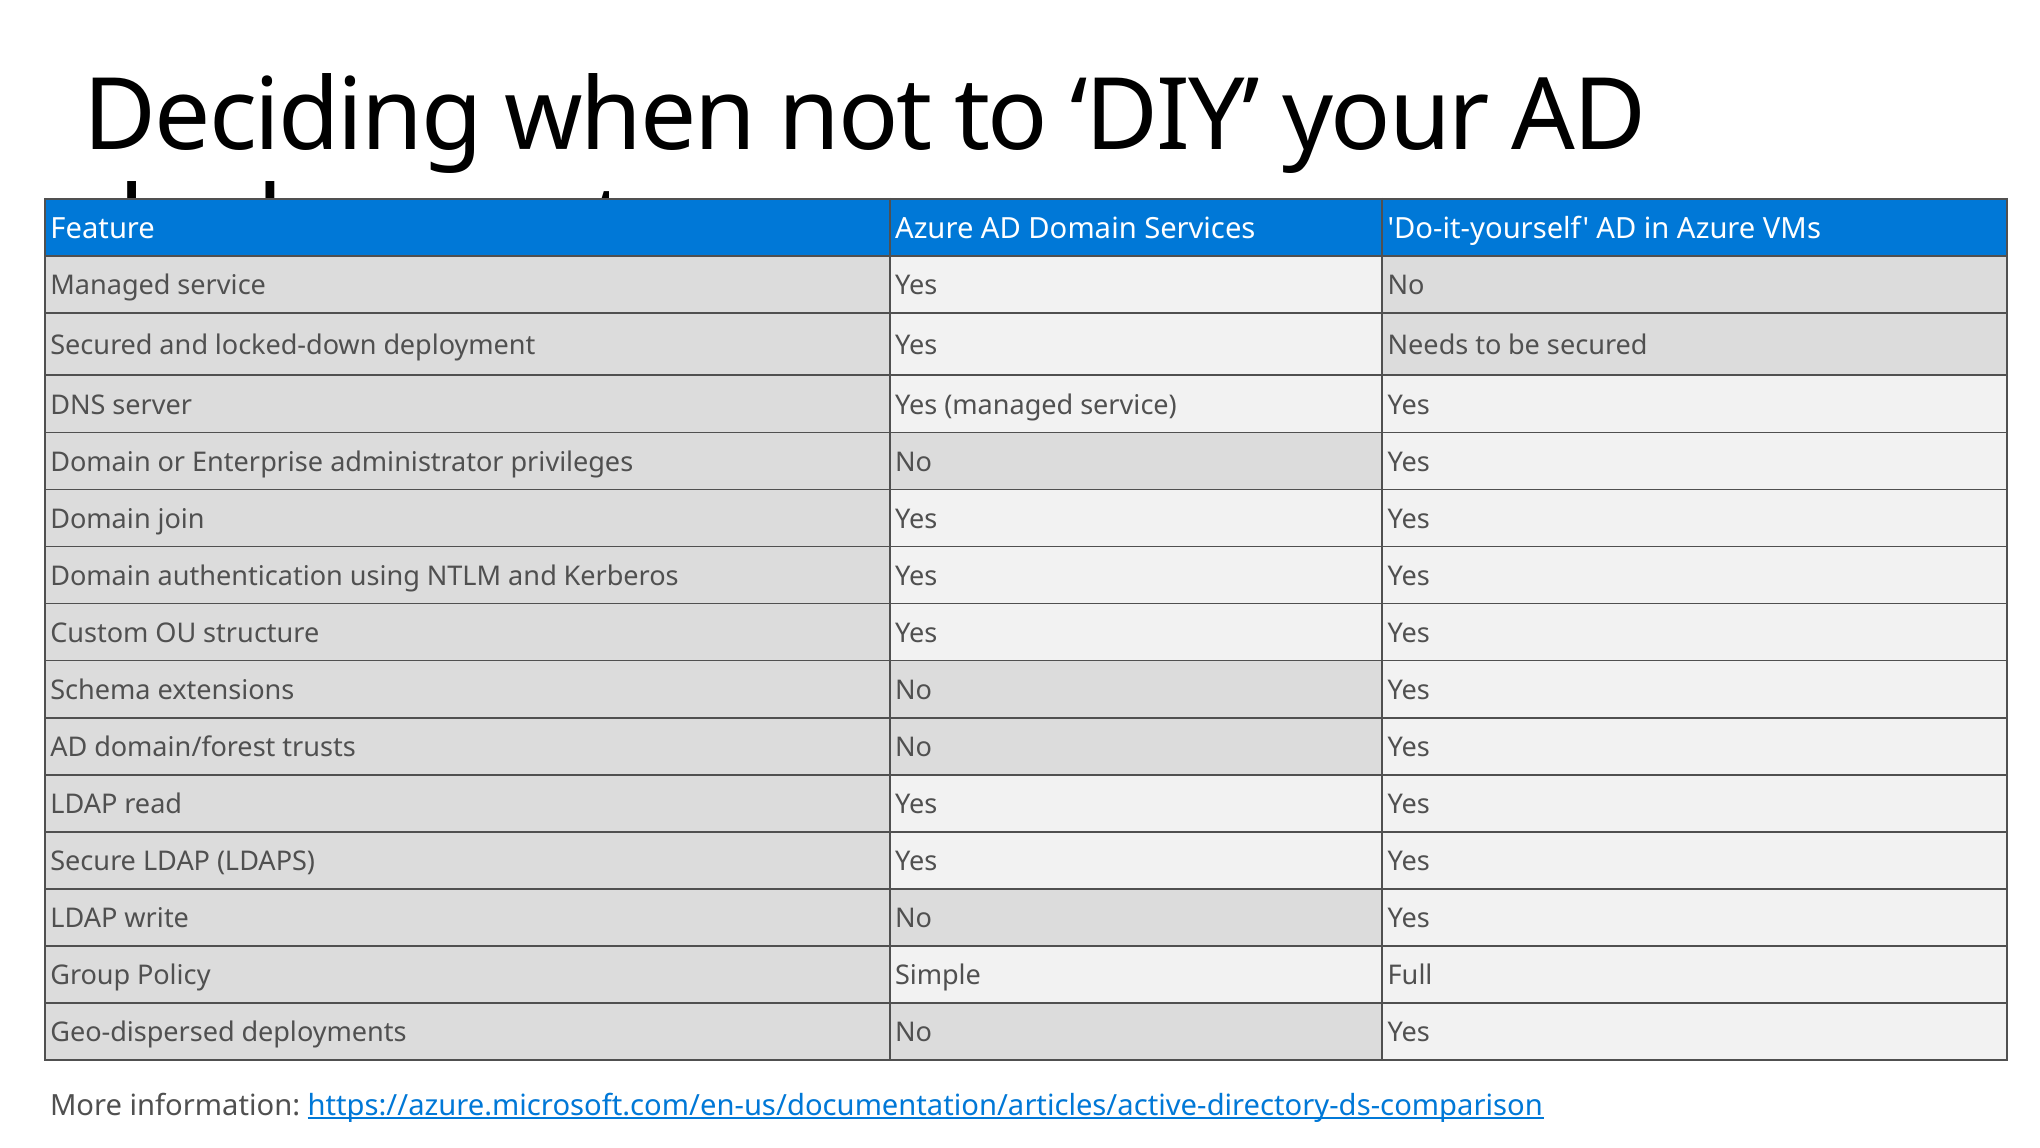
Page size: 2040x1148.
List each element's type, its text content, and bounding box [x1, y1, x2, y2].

table_cell Yes [1383, 661, 2006, 717]
table_cell Yes [891, 547, 1381, 603]
table_cell Yes [1383, 547, 2006, 603]
table_cell Schema extensions [46, 661, 889, 717]
table_cell Yes [1383, 833, 2006, 888]
table_cell Secure LDAP (LDAPS) [46, 833, 889, 888]
table_cell LDAP read [46, 776, 889, 831]
table_cell Group Policy [46, 947, 889, 1002]
table_cell AD domain/forest trusts [46, 719, 889, 774]
table_cell Needs to be secured [1383, 314, 2006, 374]
table_header Feature [46, 200, 889, 255]
table_cell Yes (managed service) [891, 376, 1381, 432]
table_cell Geo-dispersed deployments [46, 1004, 889, 1059]
table_cell No [1383, 257, 2006, 312]
table_cell Domain authentication using NTLM and Kerberos [46, 547, 889, 603]
table_cell Yes [891, 314, 1381, 374]
table_cell Yes [891, 776, 1381, 831]
table_cell Yes [1383, 490, 2006, 546]
table_header Azure AD Domain Services [891, 200, 1381, 255]
table_cell Yes [891, 604, 1381, 660]
title Deciding when not to ‘DIY’ your AD deployment [60, 48, 2040, 199]
table_cell No [891, 661, 1381, 717]
table_cell Yes [891, 833, 1381, 888]
table_cell No [891, 433, 1381, 489]
table_cell Yes [1383, 1004, 2006, 1059]
table_cell Domain or Enterprise administrator privileges [46, 433, 889, 489]
table_cell Secured and locked-down deployment [46, 314, 889, 374]
table_cell Yes [1383, 719, 2006, 774]
table_cell Yes [1383, 376, 2006, 432]
table_cell No [891, 719, 1381, 774]
table_cell Yes [1383, 604, 2006, 660]
text_box More information: https://azure.microsoft.com/en-us/documentation/articles/active-directory-ds-comparison [20, 1068, 2020, 1141]
table_cell Domain join [46, 490, 889, 546]
table_cell Yes [1383, 433, 2006, 489]
table_cell DNS server [46, 376, 889, 432]
table_cell No [891, 890, 1381, 945]
table_cell Custom OU structure [46, 604, 889, 660]
table_cell Yes [891, 257, 1381, 312]
table_header 'Do-it-yourself' AD in Azure VMs [1383, 200, 2006, 255]
table_cell LDAP write [46, 890, 889, 945]
table_cell Yes [1383, 776, 2006, 831]
table_cell Simple [891, 947, 1381, 1002]
table_cell Full [1383, 947, 2006, 1002]
table_cell Yes [1383, 890, 2006, 945]
table_cell No [891, 1004, 1381, 1059]
table_cell Yes [891, 490, 1381, 546]
table_cell Managed service [46, 257, 889, 312]
